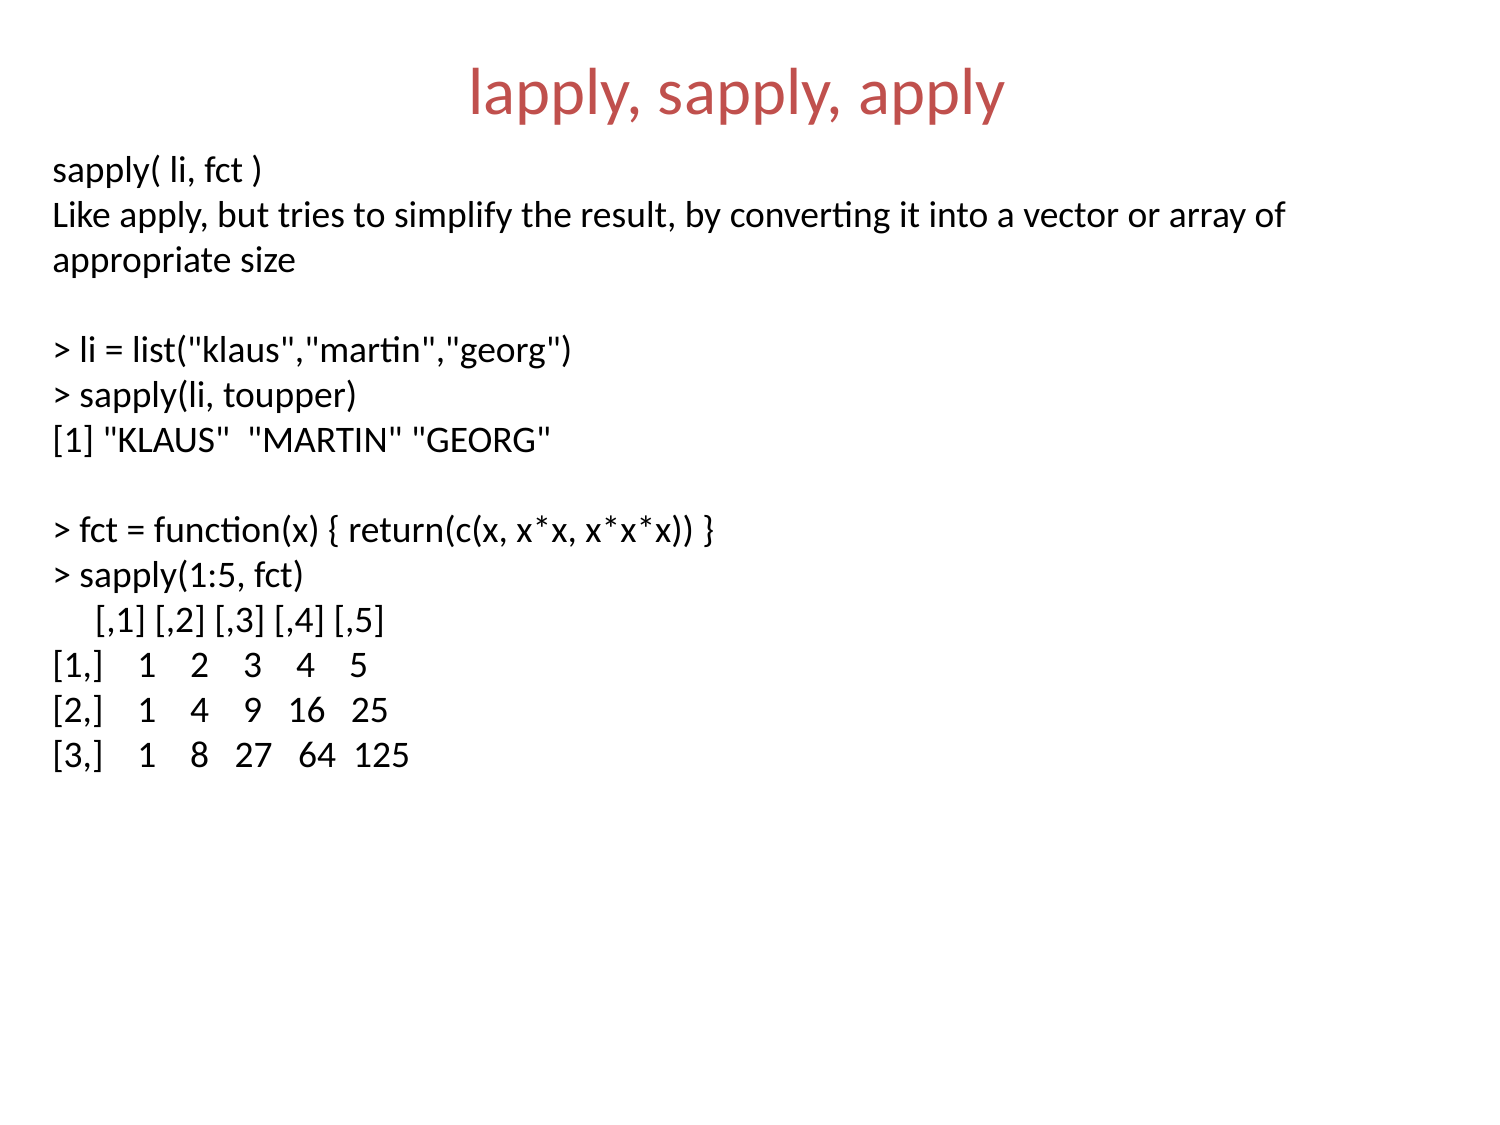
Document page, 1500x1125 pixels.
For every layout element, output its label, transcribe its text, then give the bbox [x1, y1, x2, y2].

text_box sapply( li, fct ) Like apply, but tries to simplify the result, by converting it into a vector or array of appropriate size > li = list("klaus","martin","georg") > sapply(li, toupper) [1] "KLAUS" "MARTIN" "GEORG" > fct = function(x) { return(c(x, x*x, x*x*x)) } > sapply(1:5, fct) [,1] [,2] [,3] [,4] [,5] [1,] 1 2 3 4 5 [2,] 1 4 9 16 25 [3,] 1 8 27 64 125 [37, 137, 1450, 828]
title lapply, sapply, apply [99, 37, 1375, 137]
